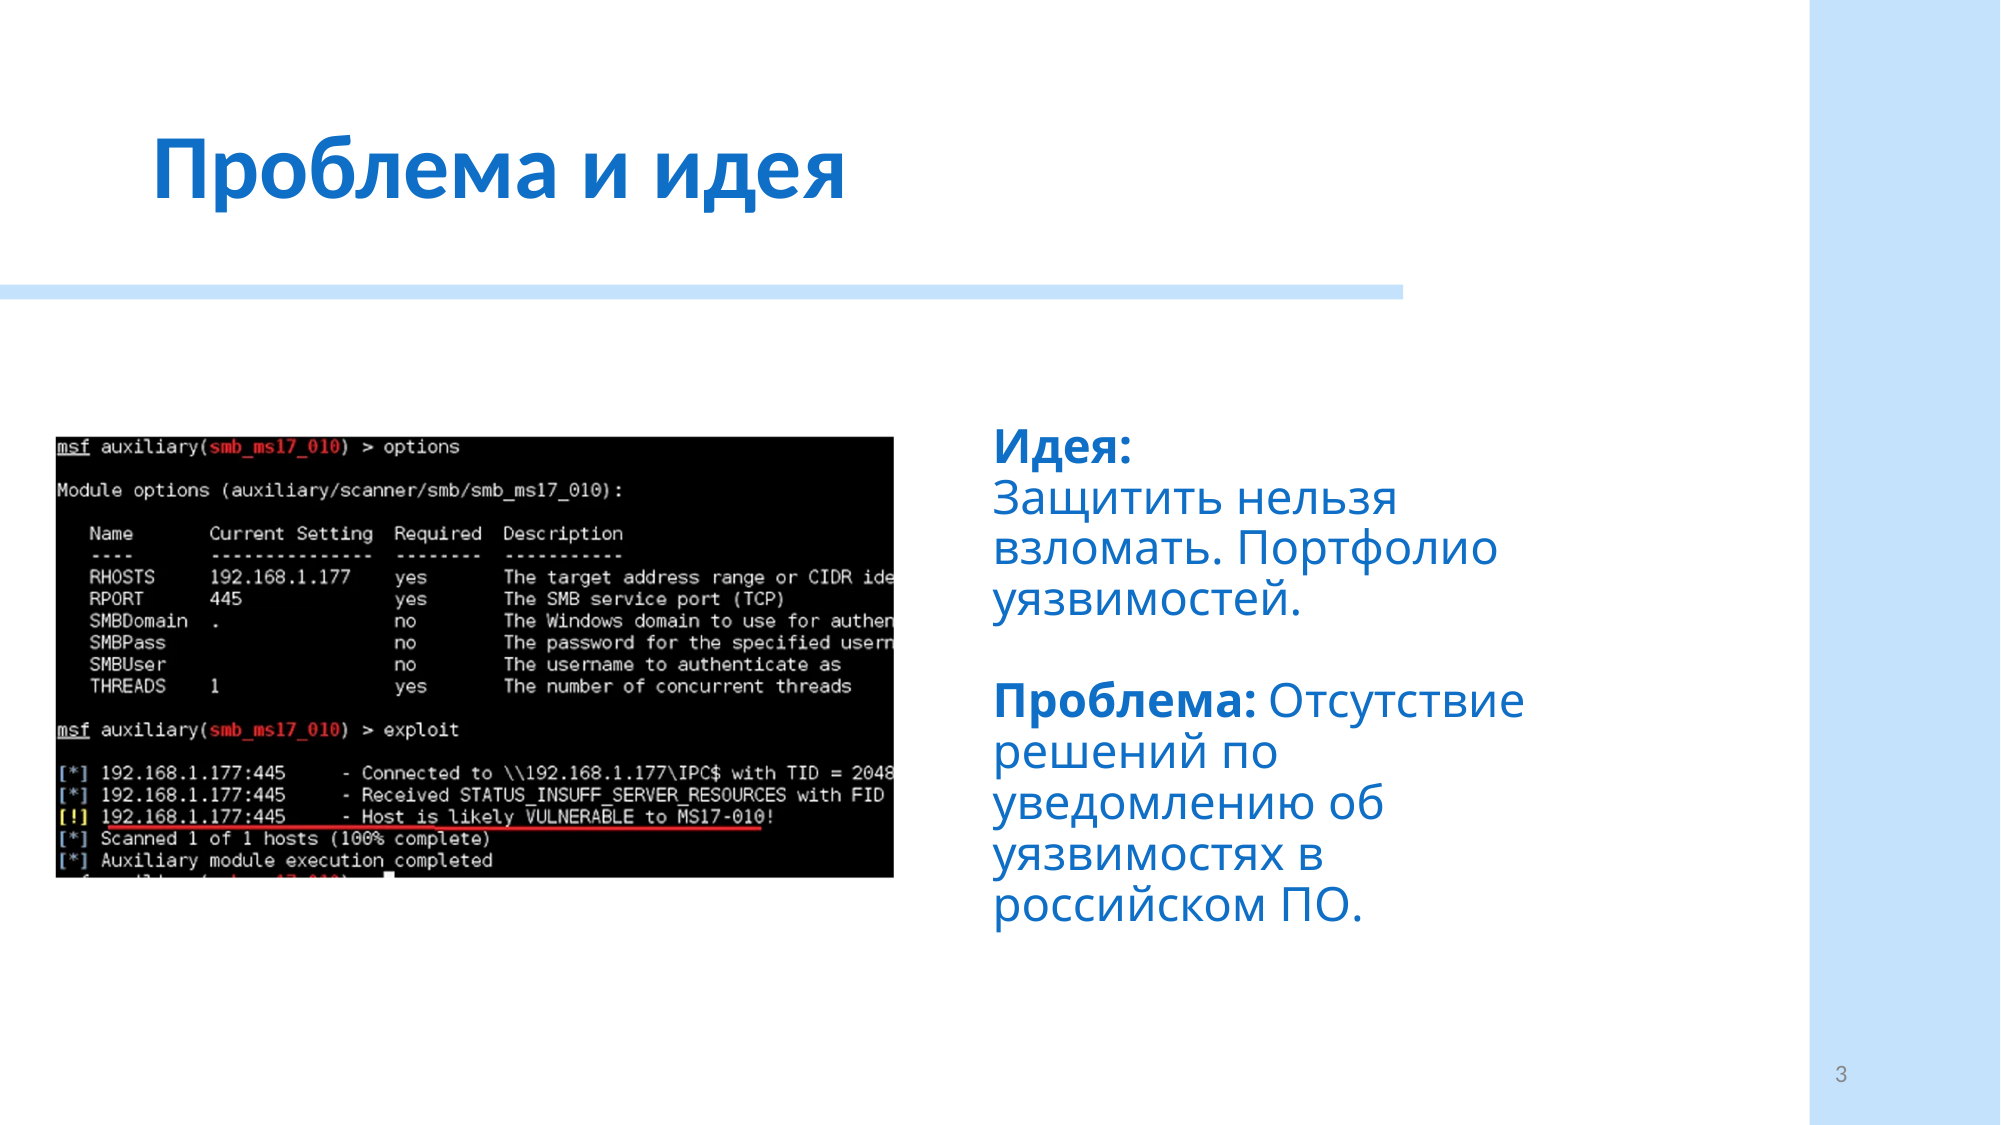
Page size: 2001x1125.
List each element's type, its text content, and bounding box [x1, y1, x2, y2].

slide_number 3 [1412, 1042, 1863, 1103]
title Проблема и идея [137, 59, 1863, 278]
picture [49, 427, 899, 882]
list Идея: Защитить нельзя взломать. Портфолио уязвимостей. Проблема: Отсутствие решений по уведомлению об уязвимостях в российском ПО. [977, 415, 1588, 940]
